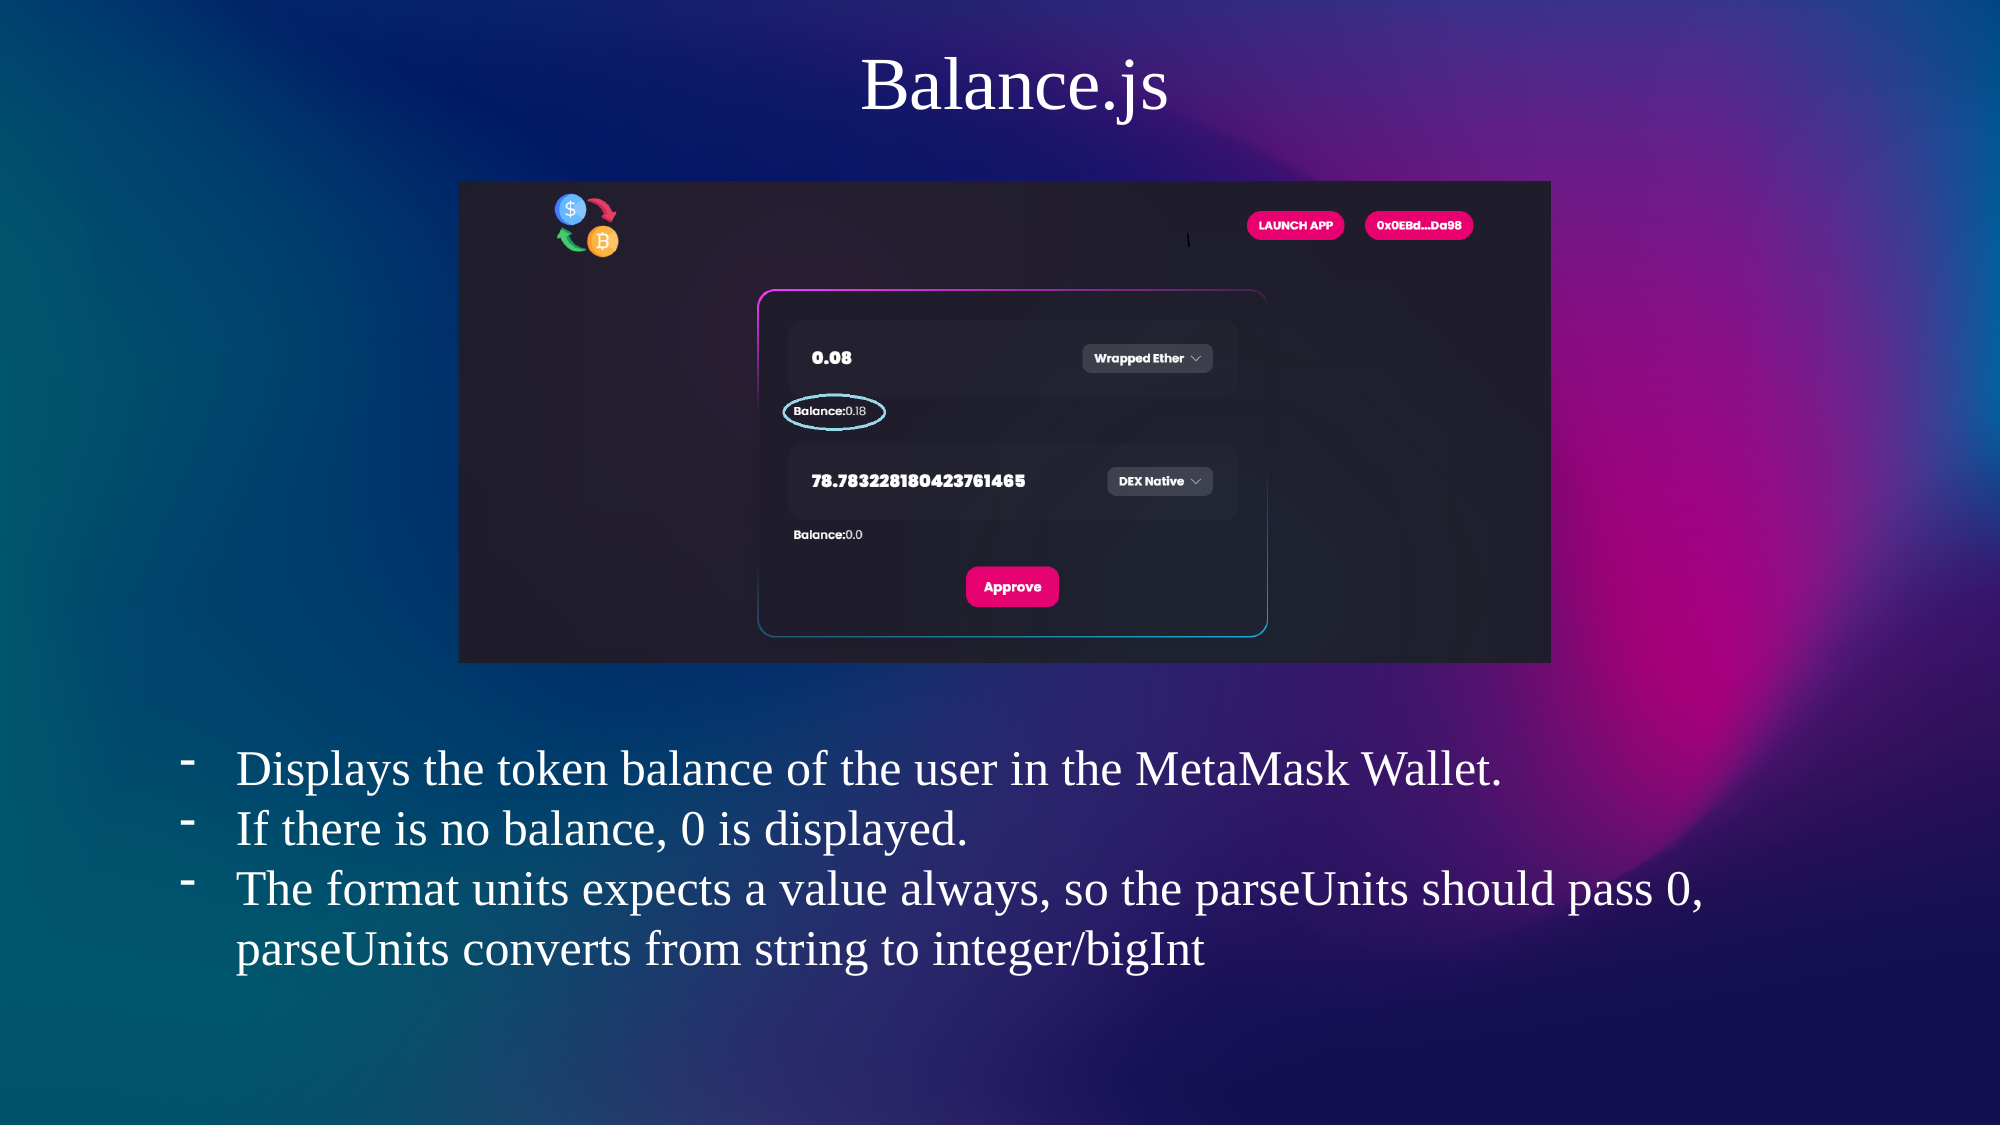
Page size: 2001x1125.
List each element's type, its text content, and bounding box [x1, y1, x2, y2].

text_box Displays the token balance of the user in the MetaMask Wallet. If there is no balance, 0 is displayed. The format units expects a value always, so the parseUnits should pass 0, parseUnits converts from string to integer/bigInt [164, 727, 1866, 983]
text_box Balance.js [88, 26, 1942, 132]
picture [0, 0, 2000, 1125]
